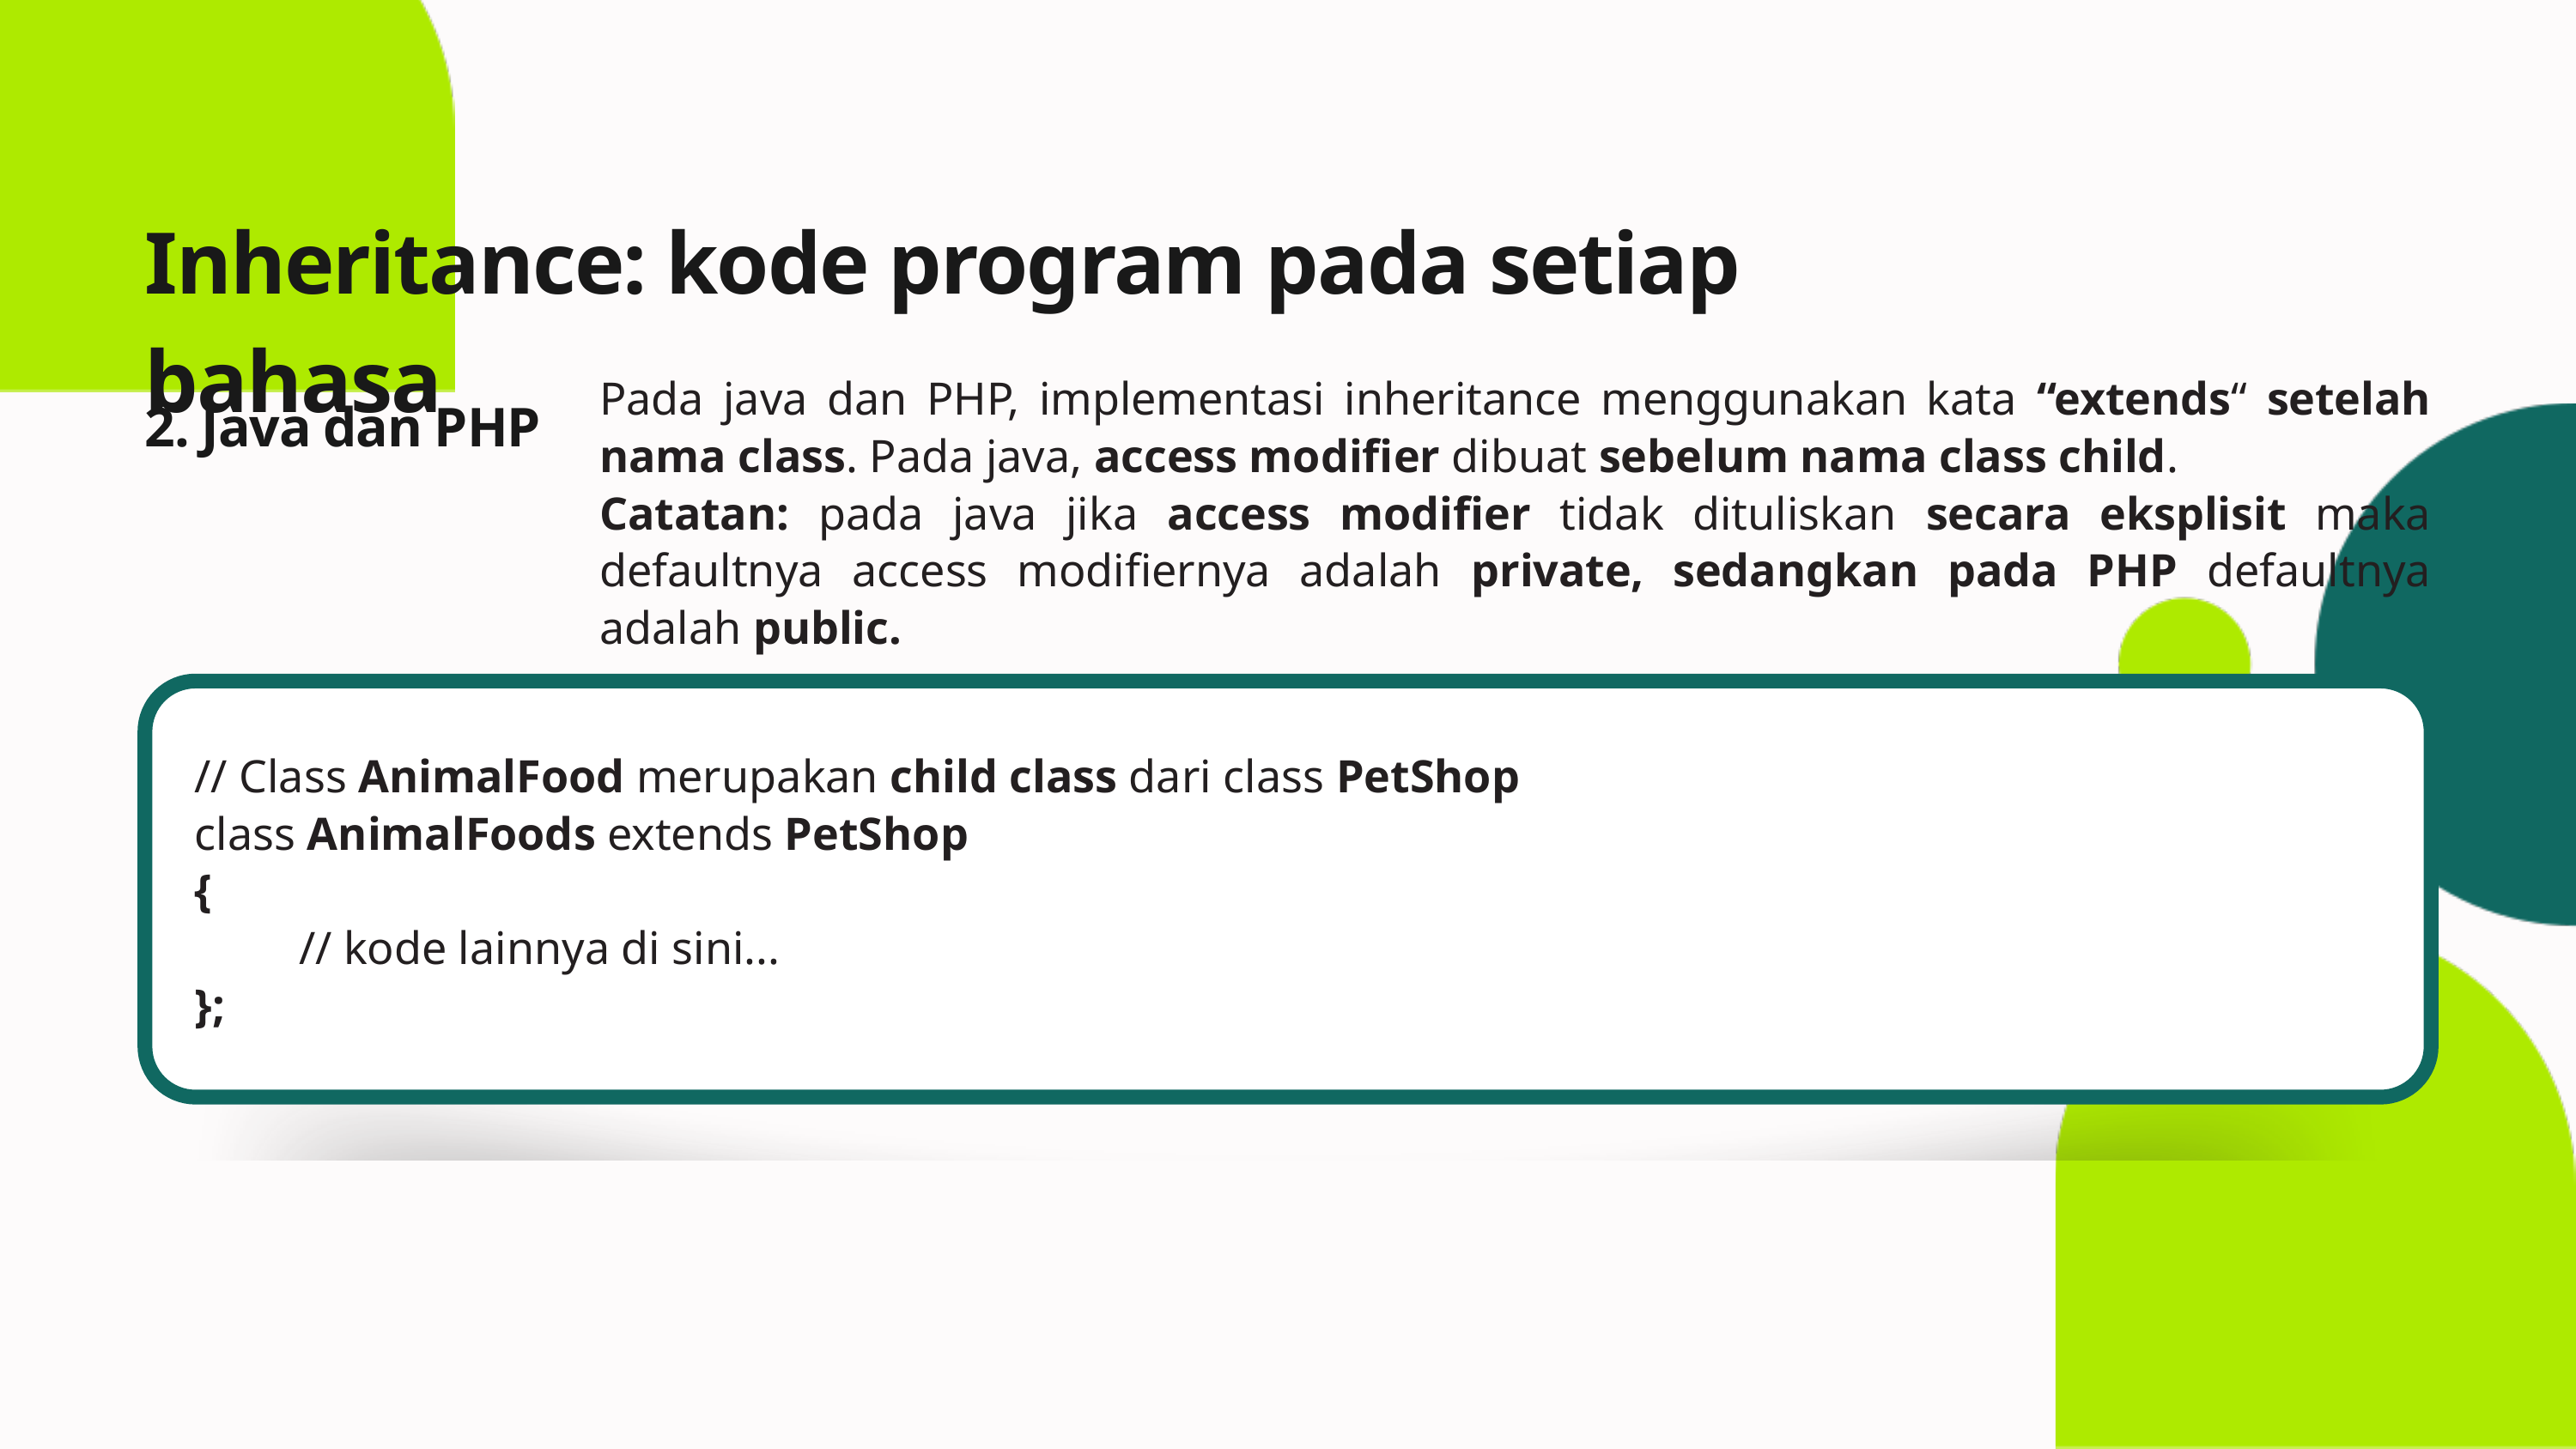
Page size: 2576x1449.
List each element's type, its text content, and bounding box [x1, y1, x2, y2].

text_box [144, 681, 2432, 1161]
text_box 2. Java dan PHP [144, 382, 544, 458]
text_box Pada java dan PHP, implementasi inheritance menggunakan kata “extends“ setelah nama class. Pada java, access modifier dibuat sebelum nama class child. Catatan: pada java jika access modifier tidak dituliskan secara eksplisit maka defaultnya access modifiernya adalah private, sedangkan pada PHP defaultnya adalah public. [599, 367, 2432, 653]
text_box [2055, 403, 2576, 1449]
text_box Inheritance: kode program pada setiap bahasa [144, 191, 2032, 430]
text_box [0, 0, 455, 392]
